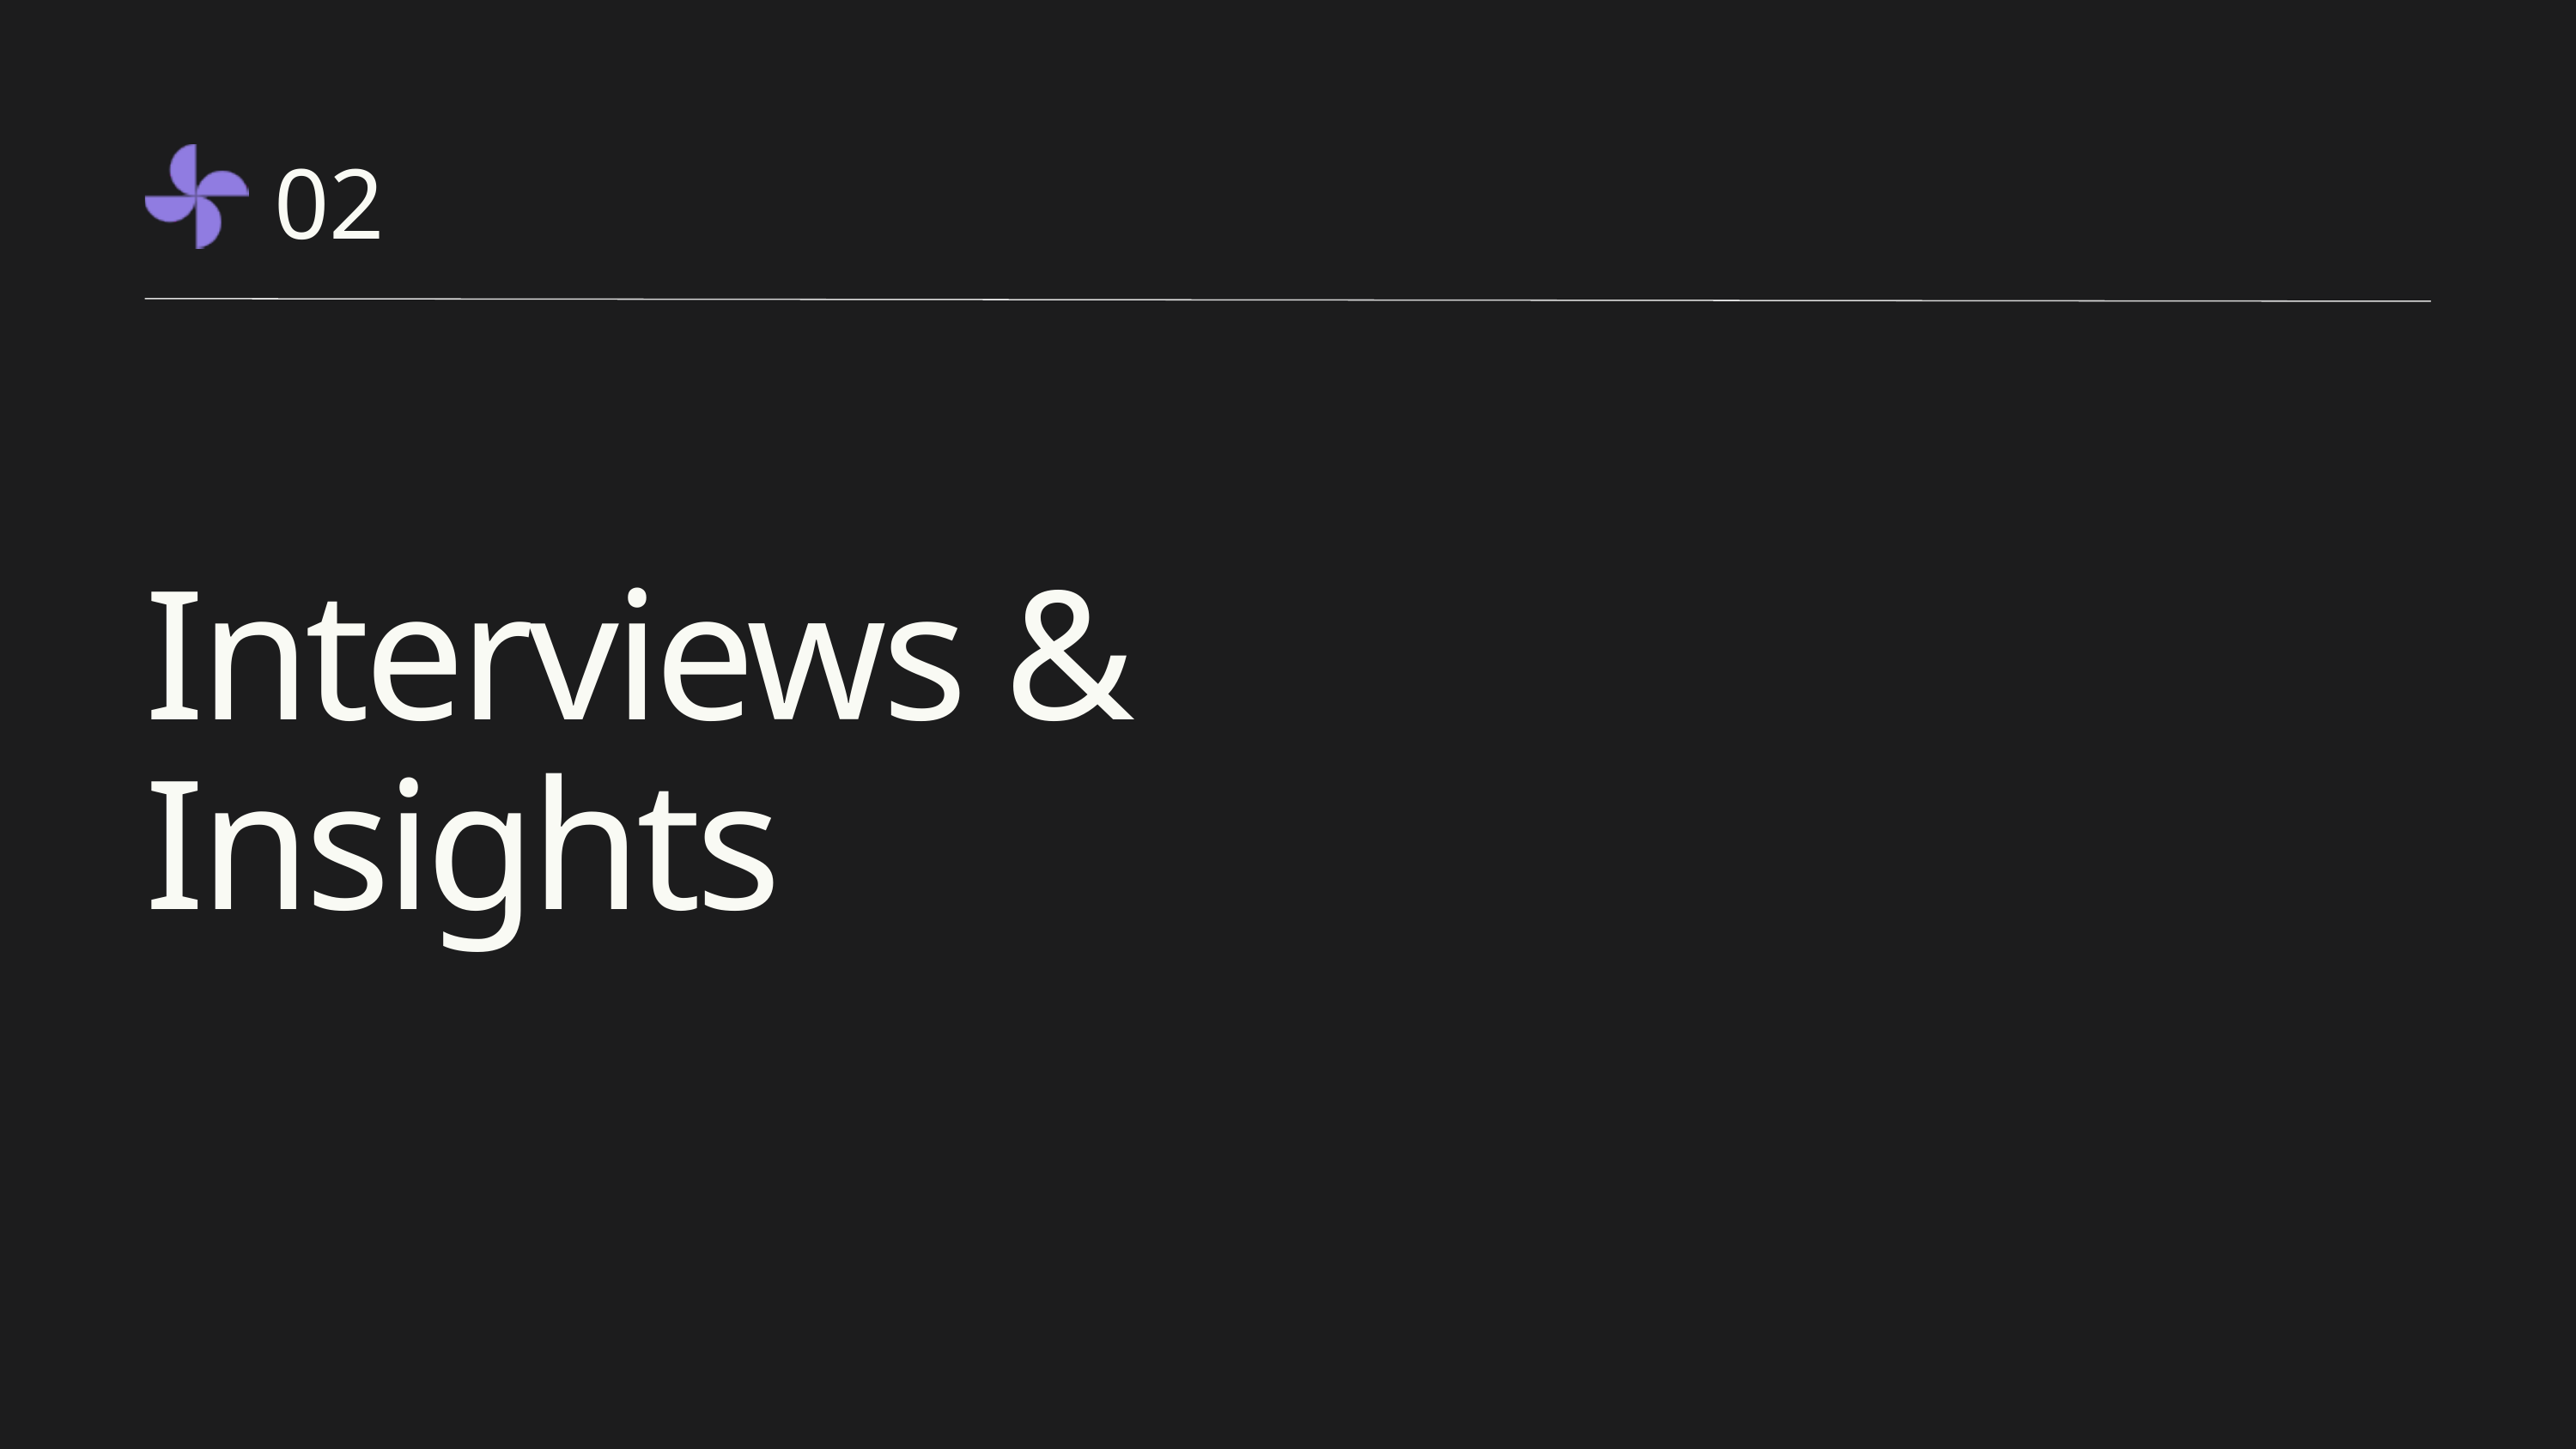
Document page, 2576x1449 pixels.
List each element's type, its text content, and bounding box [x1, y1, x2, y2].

text_box Interviews & Insights [144, 566, 1469, 945]
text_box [144, 138, 532, 255]
